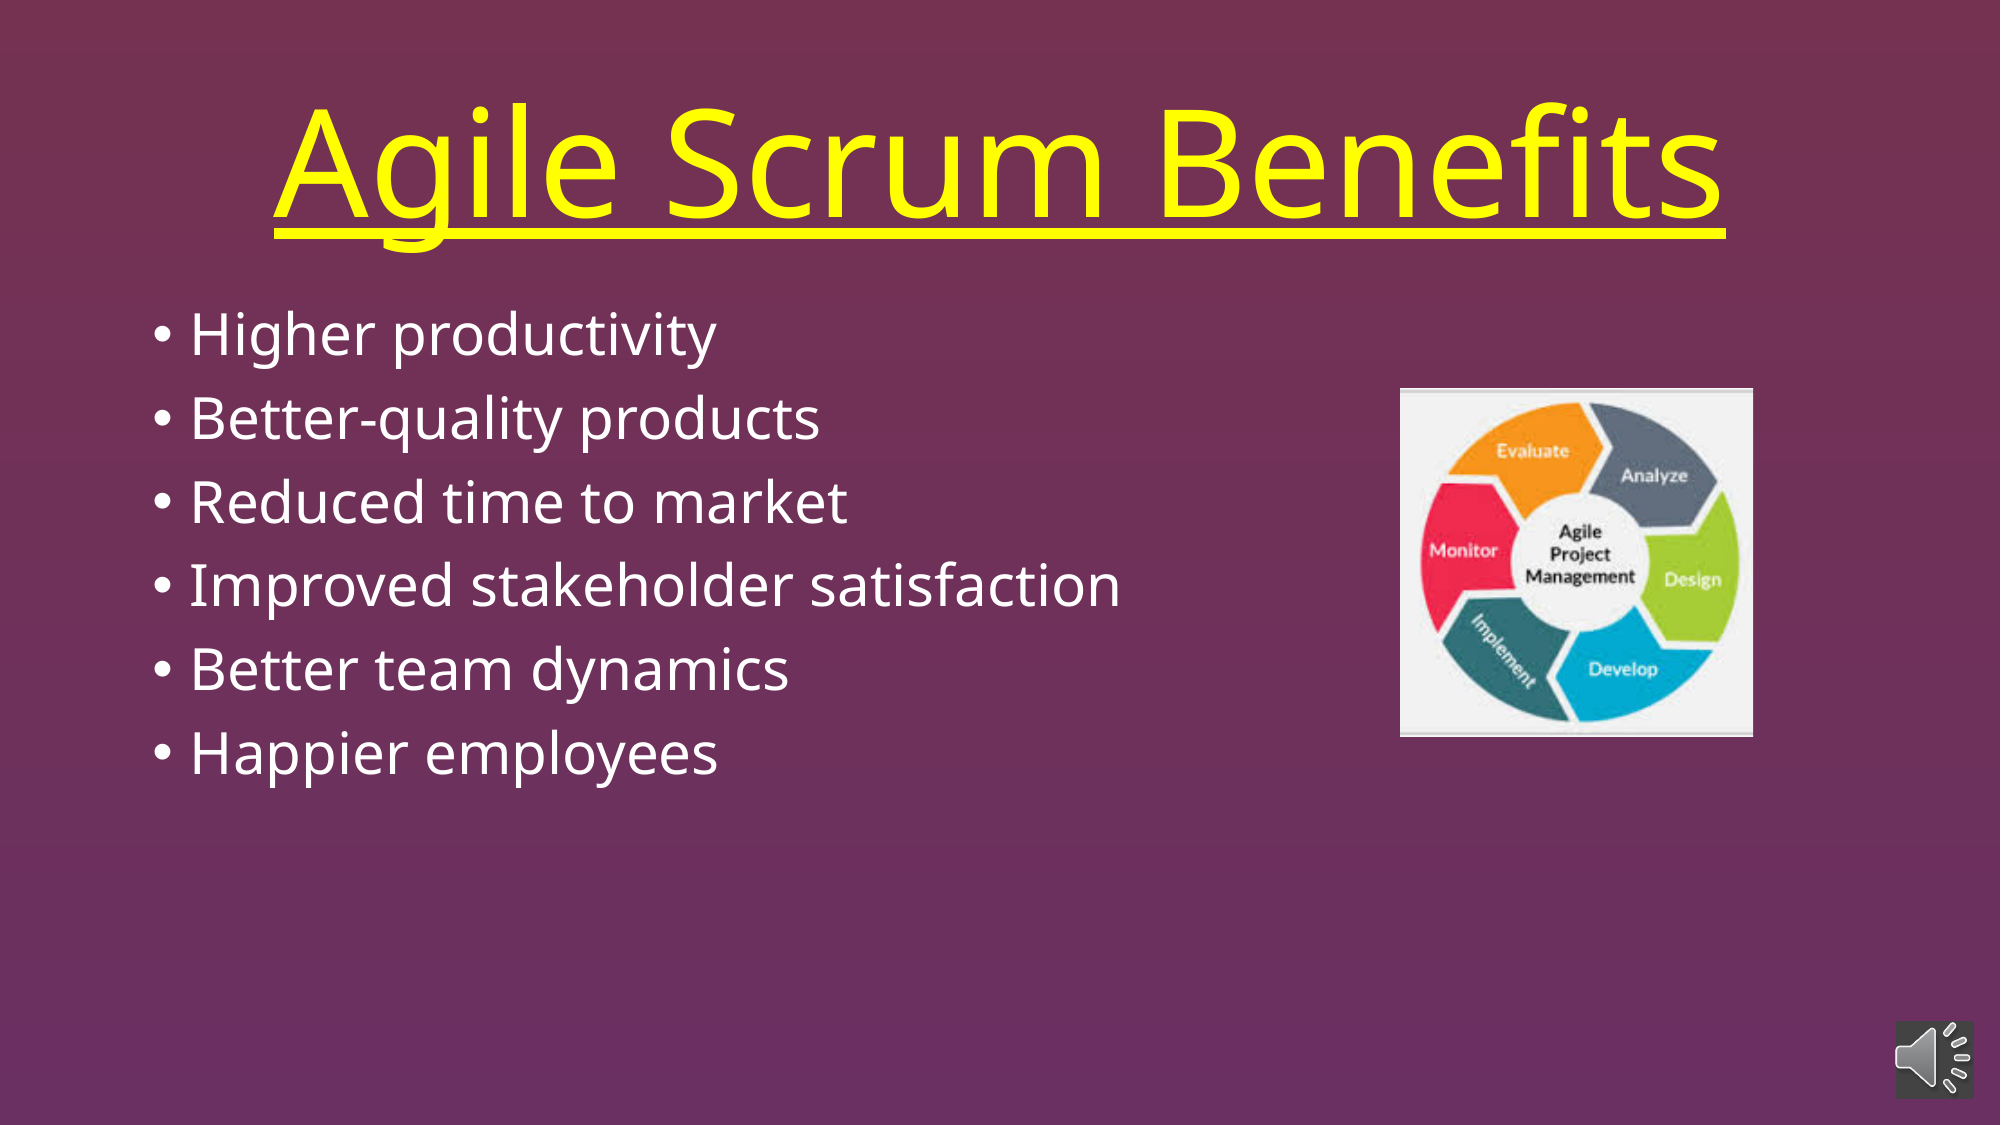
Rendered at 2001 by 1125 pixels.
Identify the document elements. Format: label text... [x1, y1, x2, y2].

picture [1894, 1019, 1975, 1100]
picture [1399, 388, 1754, 737]
list Higher productivity Better-quality products Reduced time to market Improved stakeholder satisfaction Better team dynamics Happier employees [137, 297, 1863, 1012]
title Agile Scrum Benefits [137, 59, 1863, 278]
